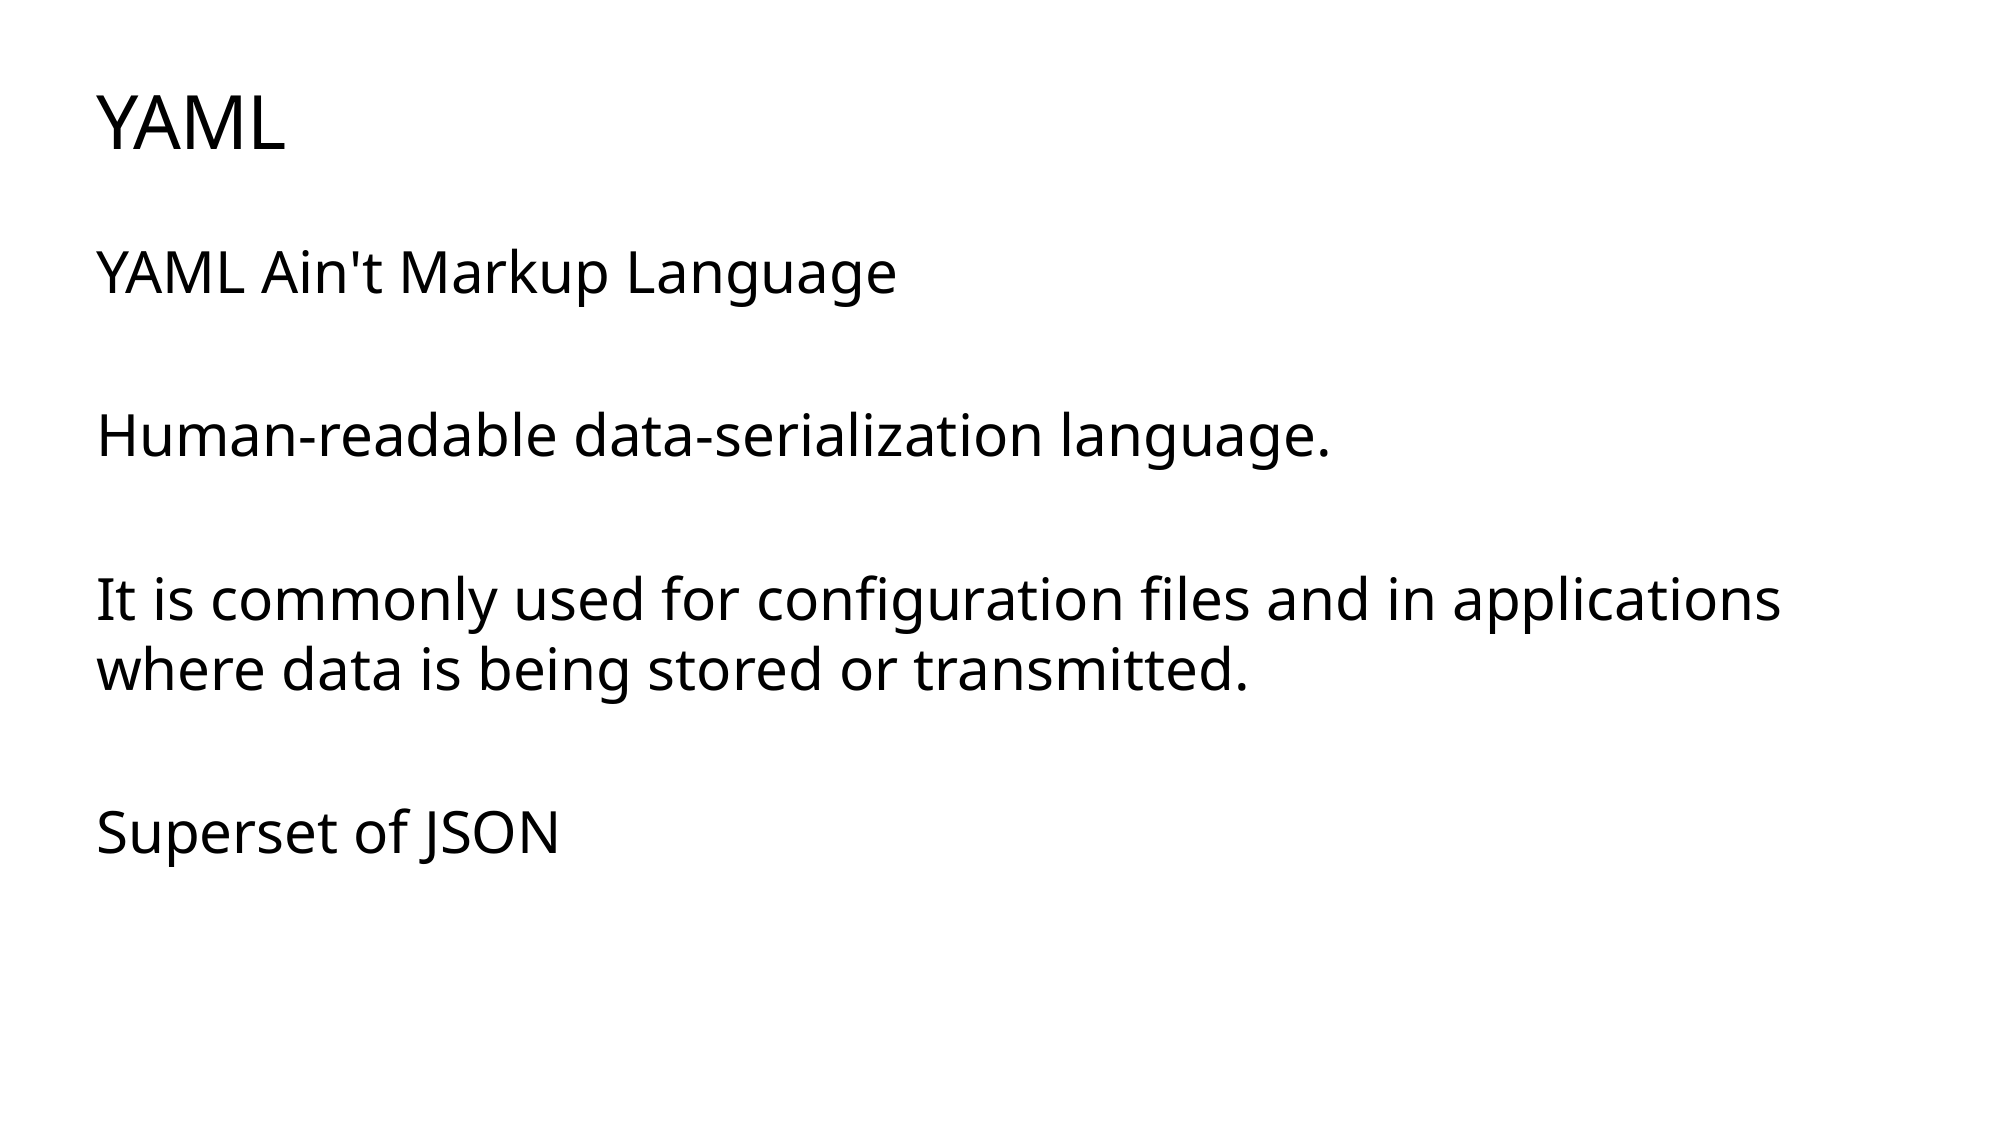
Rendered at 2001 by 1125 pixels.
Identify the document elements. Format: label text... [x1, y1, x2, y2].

title YAML [96, 75, 1904, 166]
list YAML Ain't Markup Language Human-readable data-serialization language. It is commonly used for configuration files and in applications where data is being stored or transmitted. Superset of JSON [96, 235, 1904, 886]
